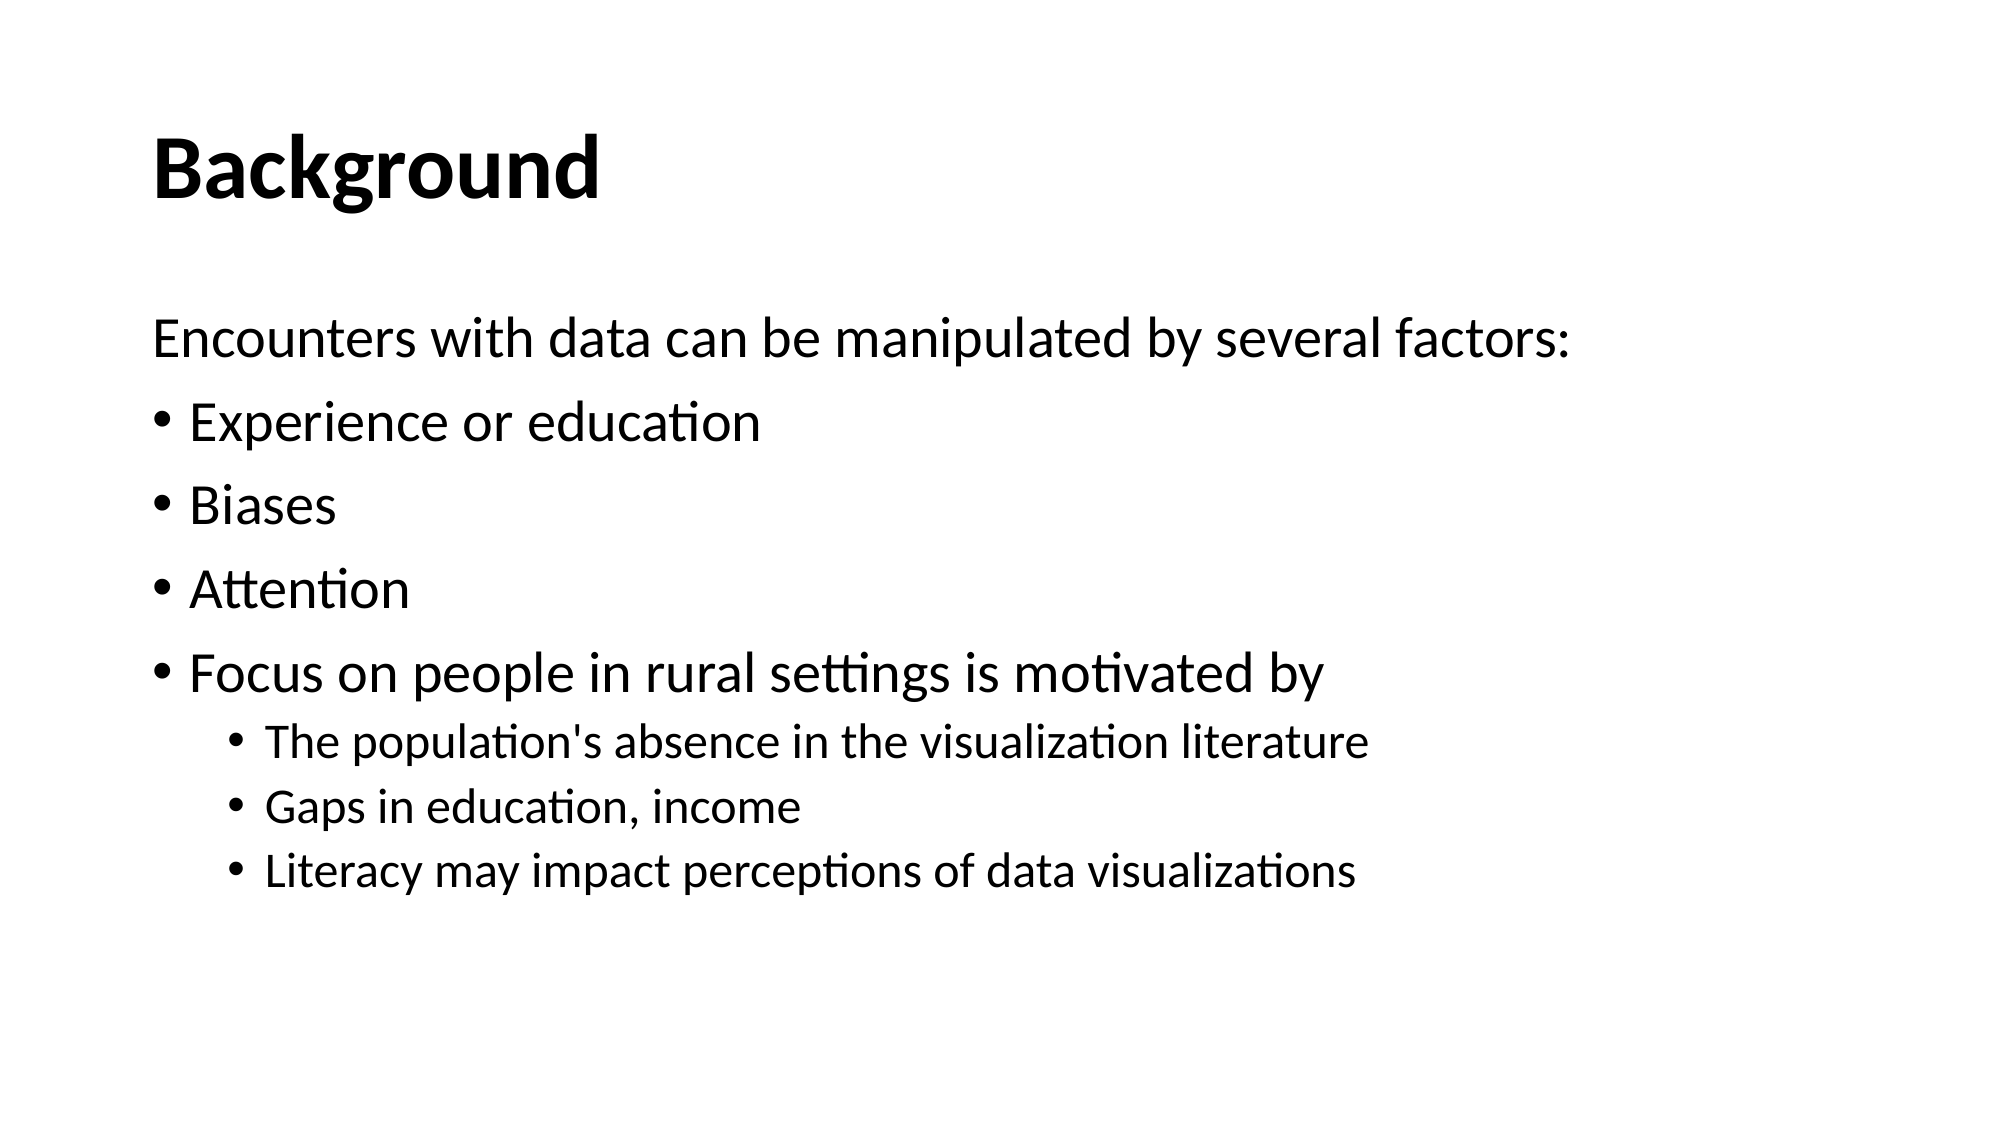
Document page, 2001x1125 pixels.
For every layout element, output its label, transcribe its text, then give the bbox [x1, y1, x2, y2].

title Background [137, 59, 1863, 278]
list Encounters with data can be manipulated by several factors: Experience or education Biases Attention Focus on people in rural settings is motivated by The population's absence in the visualization literature Gaps in education, income Literacy may impact perceptions of data visualizations [137, 299, 1863, 1014]
